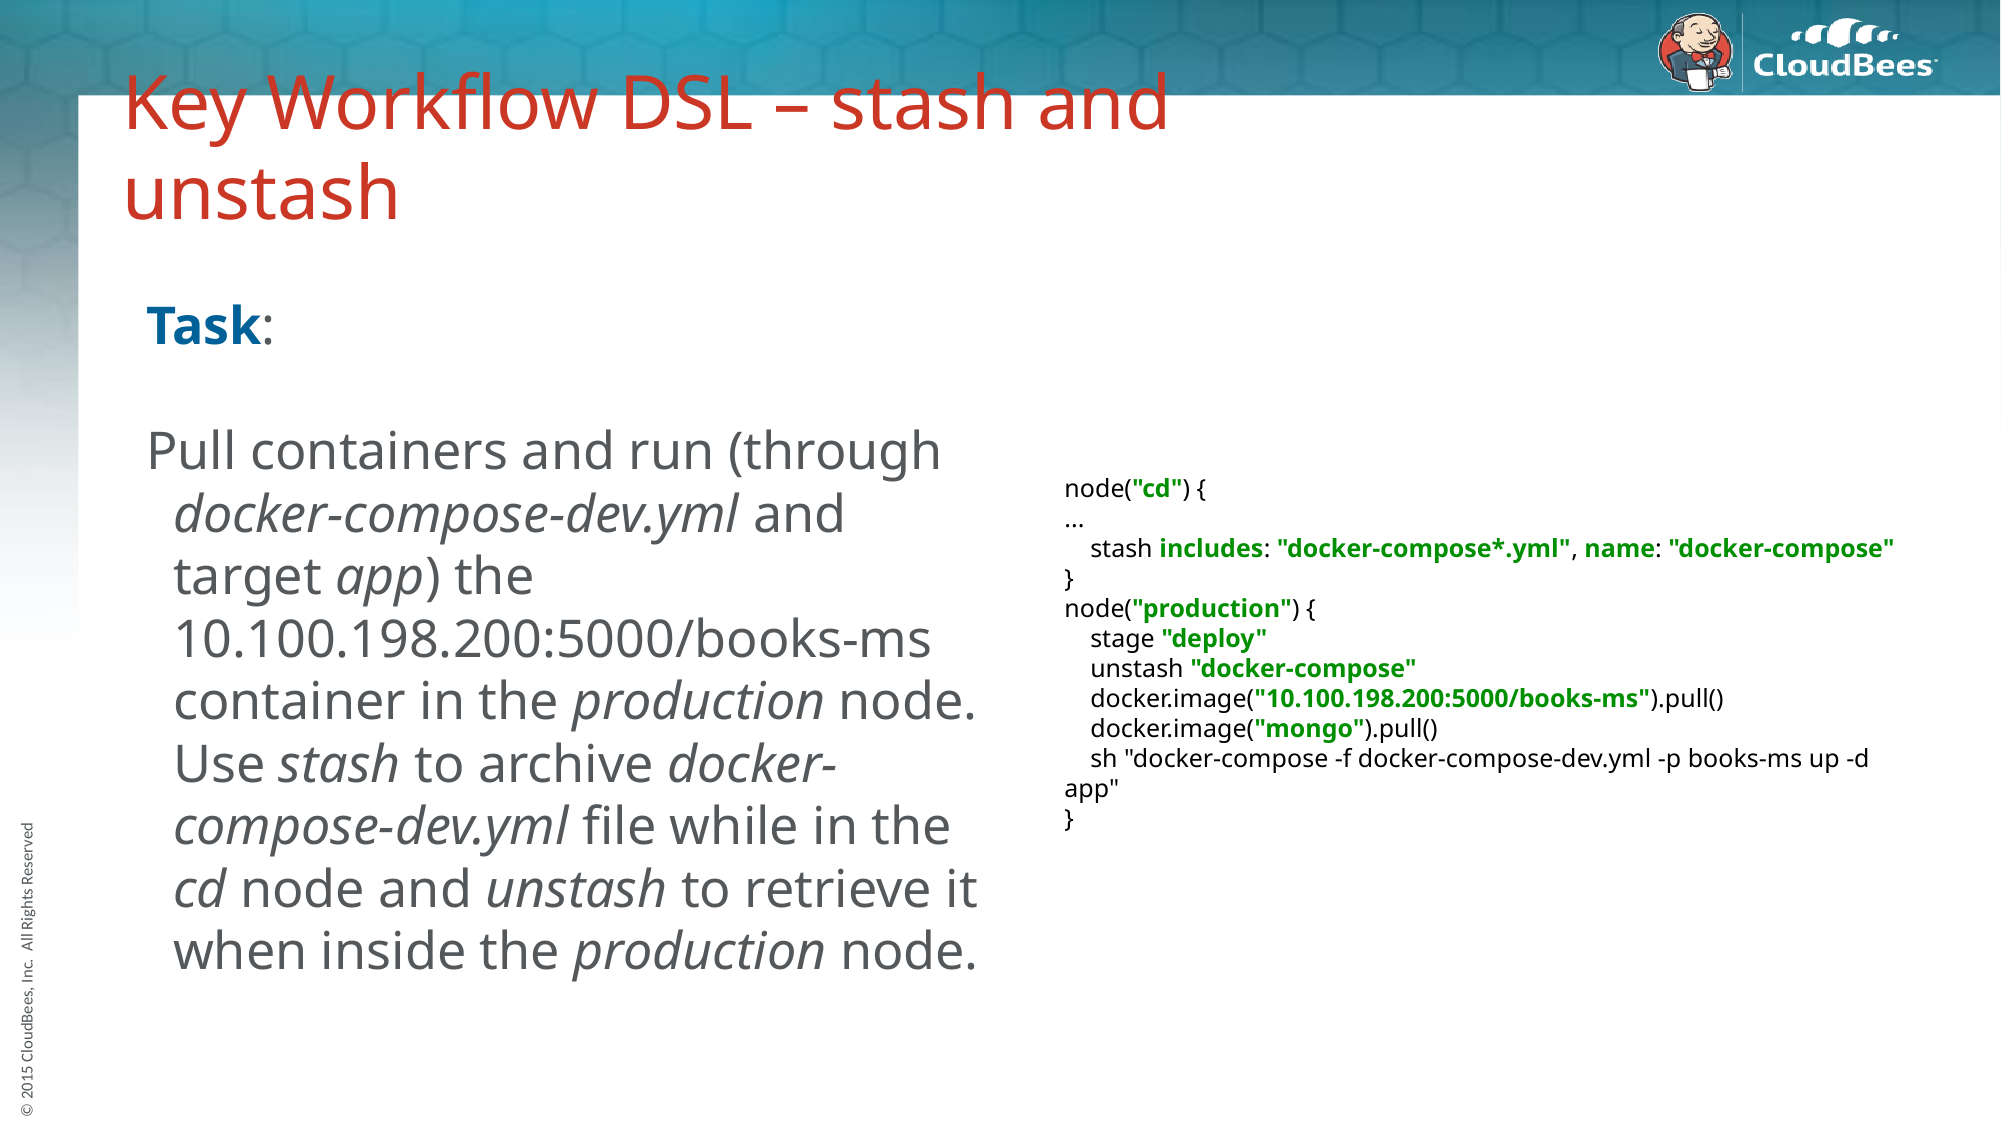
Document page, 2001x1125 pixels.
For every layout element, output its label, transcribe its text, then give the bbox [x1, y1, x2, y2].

picture [0, 0, 2001, 1125]
list Task: Pull containers and run (through docker-compose-dev.yml and target app) the 10.100.198.200:5000/books-ms container in the production node. Use stash to archive docker-compose-dev.yml file while in the cd node and unstash to retrieve it when inside the production node. [130, 277, 1012, 1028]
title Key Workflow DSL – stash and unstash [106, 26, 1425, 251]
list node("cd") { ... stash includes: "docker-compose*.yml", name: "docker-compose" } node("production") { stage "deploy" unstash "docker-compose" docker.image("10.100.198.200:5000/books-ms").pull() docker.image("mongo").pull() sh "docker-compose -f docker-compose-dev.yml -p books-ms up -d app" } [1048, 277, 1930, 1028]
